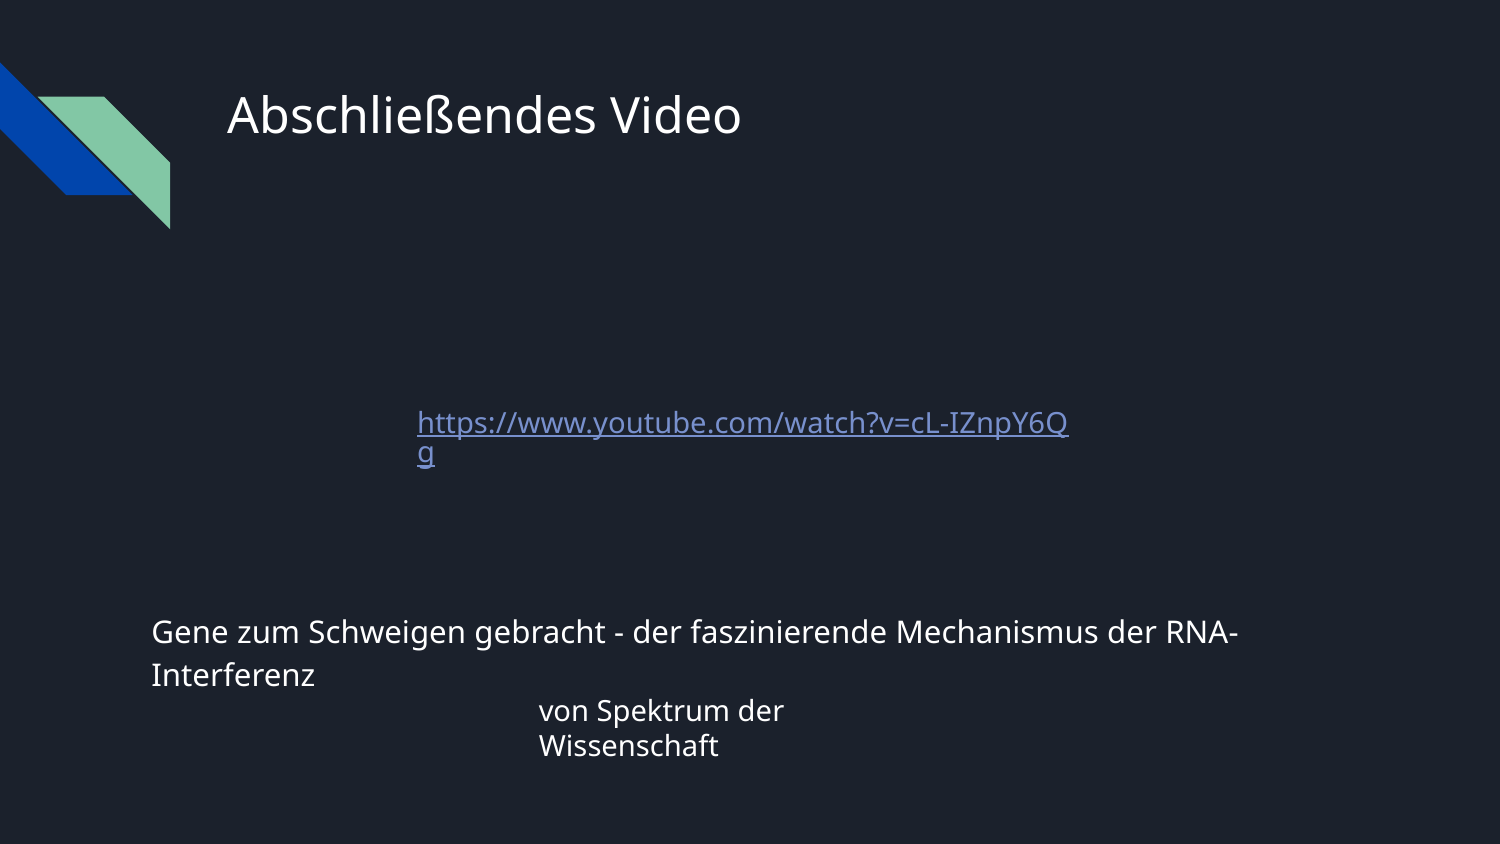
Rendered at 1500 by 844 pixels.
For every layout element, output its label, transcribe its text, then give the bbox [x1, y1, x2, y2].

text_box Gene zum Schweigen gebracht - der faszinierende Mechanismus der RNA-Interferenz [136, 591, 1364, 743]
text_box von Spektrum der Wissenschaft [523, 677, 977, 778]
title Abschließendes Video [212, 64, 1368, 215]
text_box https://www.youtube.com/watch?v=cL-IZnpY6Qg [402, 389, 1098, 459]
